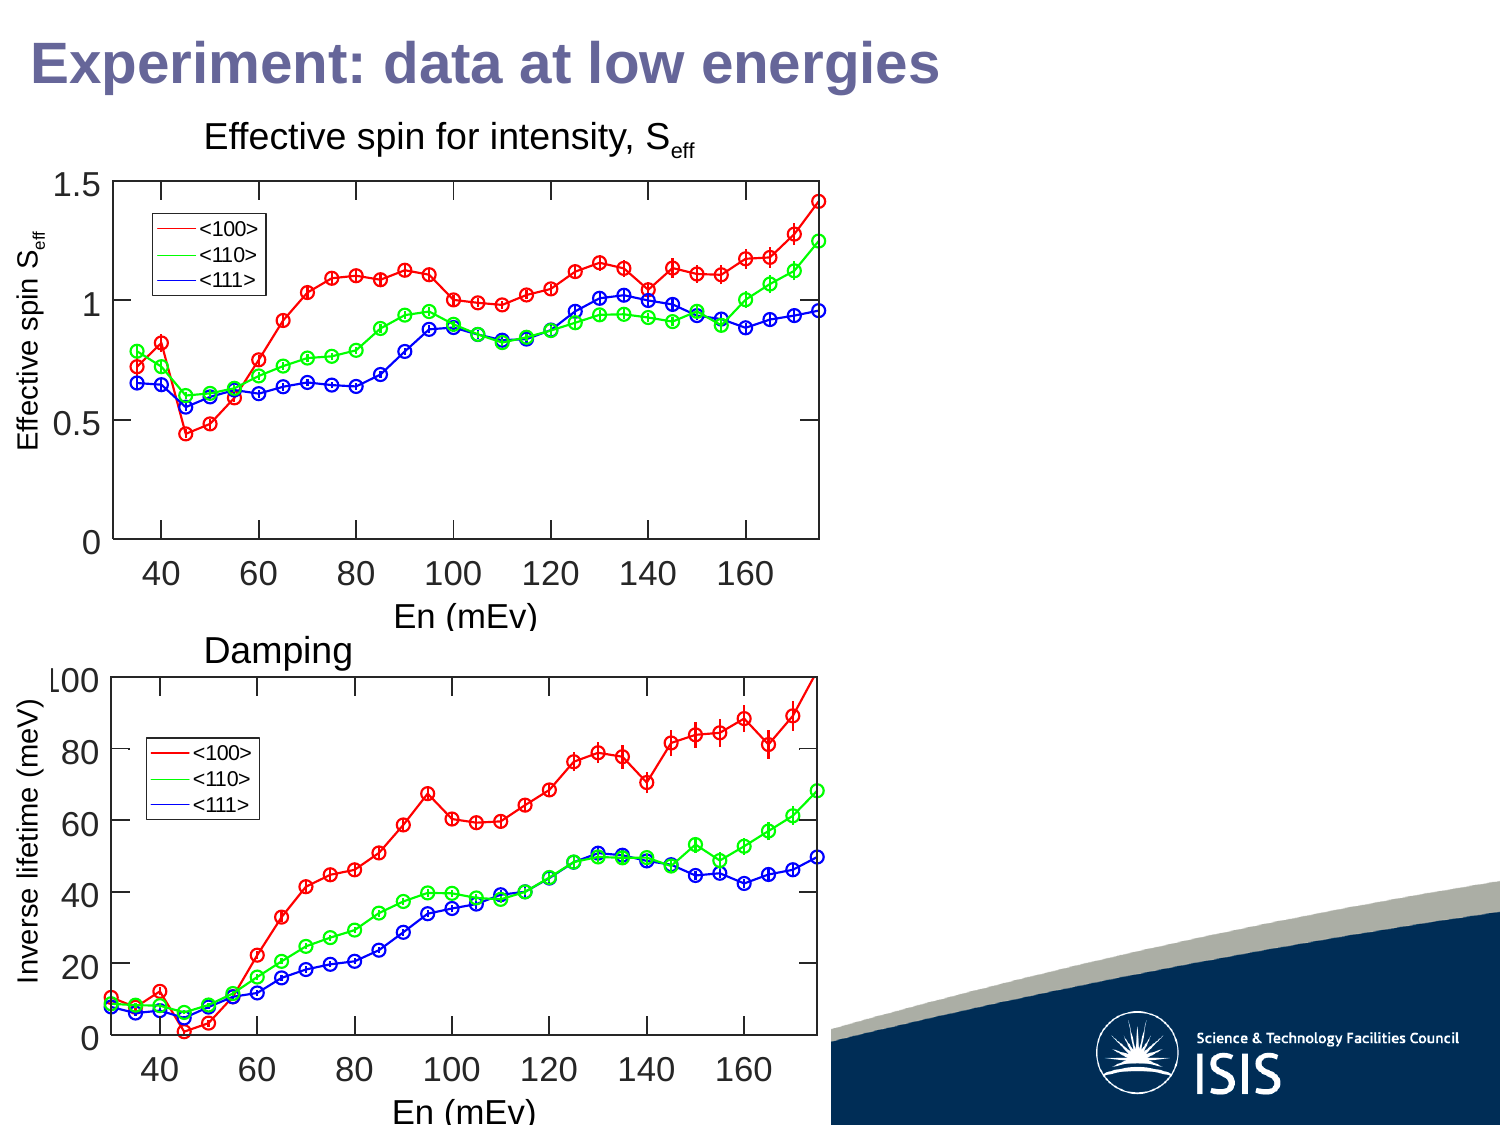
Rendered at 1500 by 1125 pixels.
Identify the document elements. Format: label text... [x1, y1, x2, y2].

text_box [0, 104, 838, 631]
text_box Experiment: data at low energies [15, 17, 1500, 135]
picture [832, 879, 1500, 1125]
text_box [0, 640, 832, 1125]
